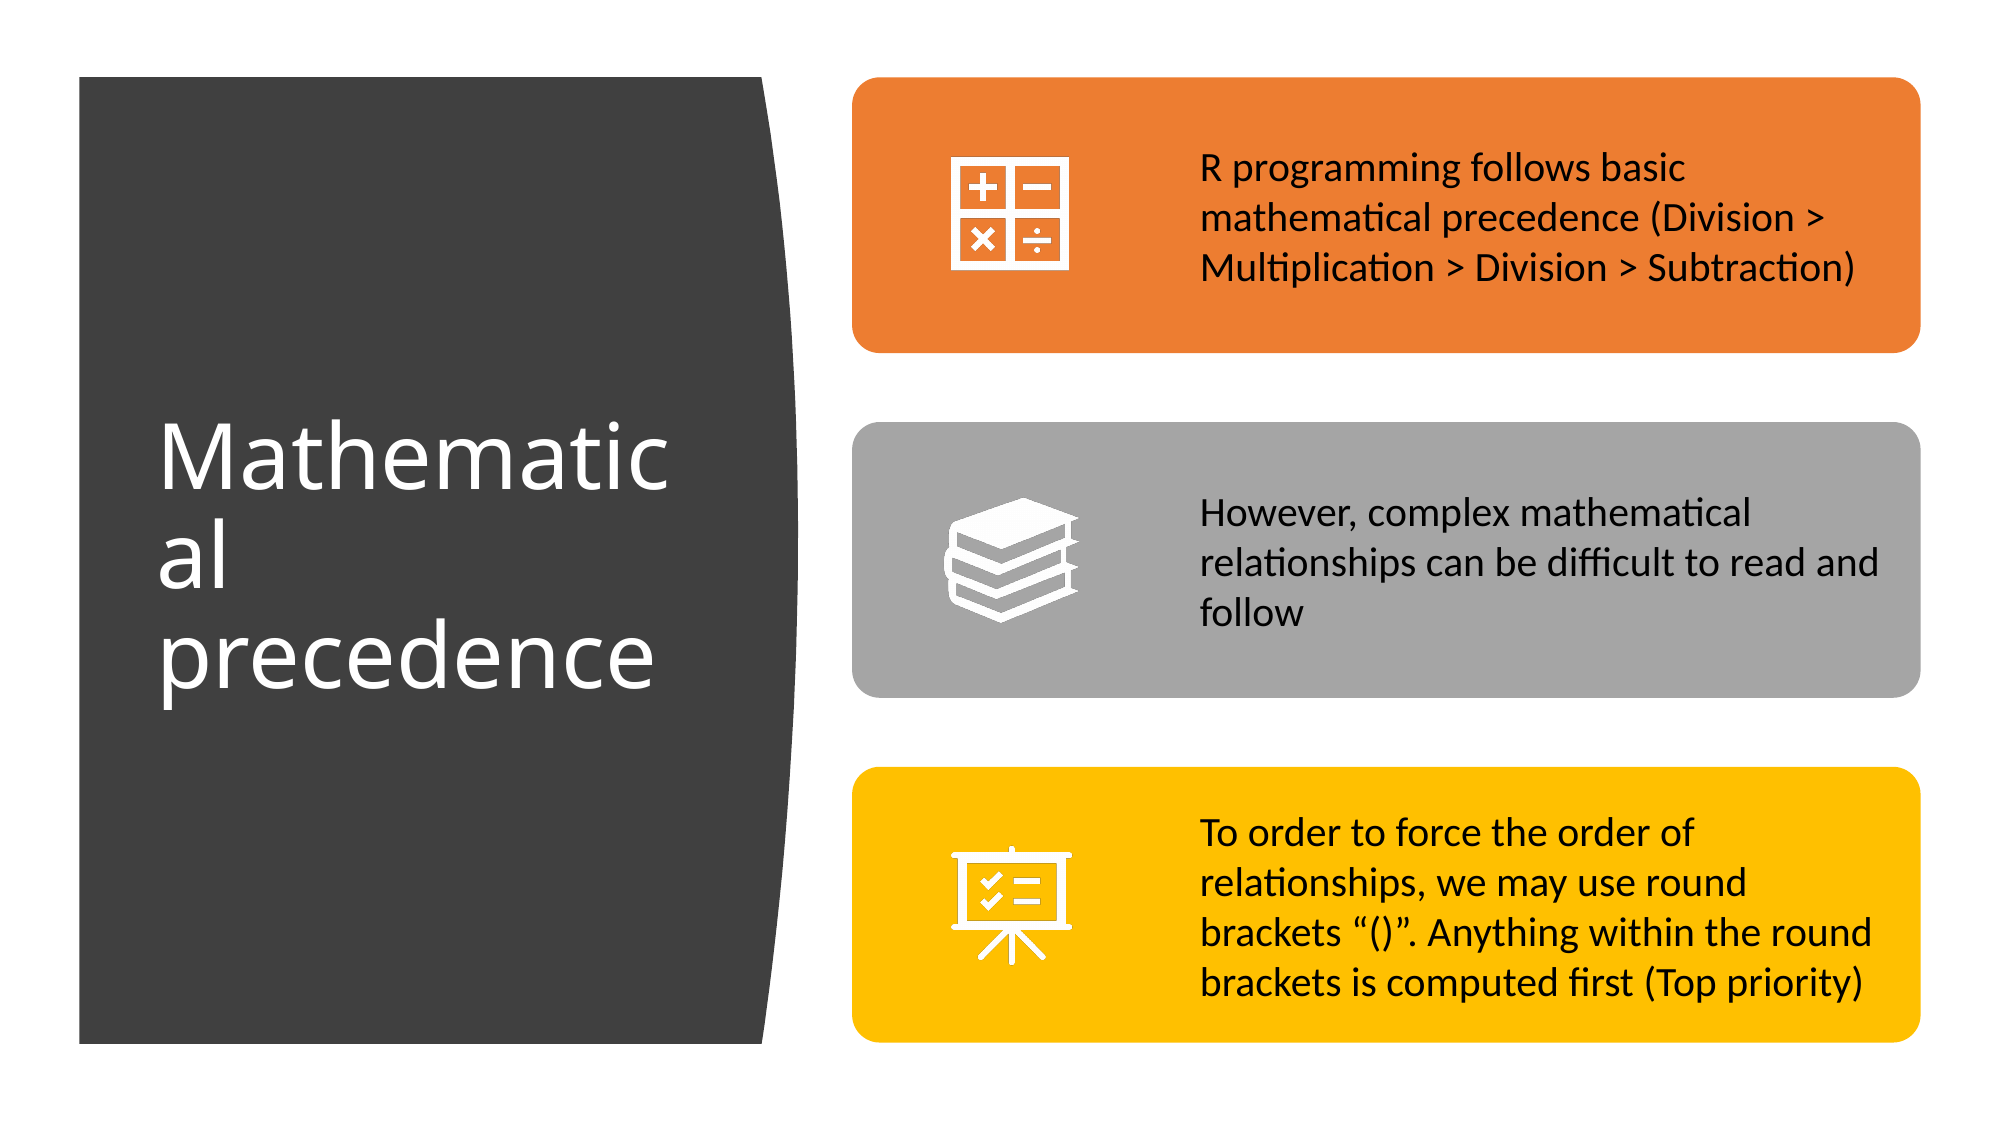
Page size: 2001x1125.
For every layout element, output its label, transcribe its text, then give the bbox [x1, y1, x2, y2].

title Mathematical precedence [141, 166, 702, 953]
text_box [78, 76, 800, 1045]
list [852, 77, 1921, 1043]
